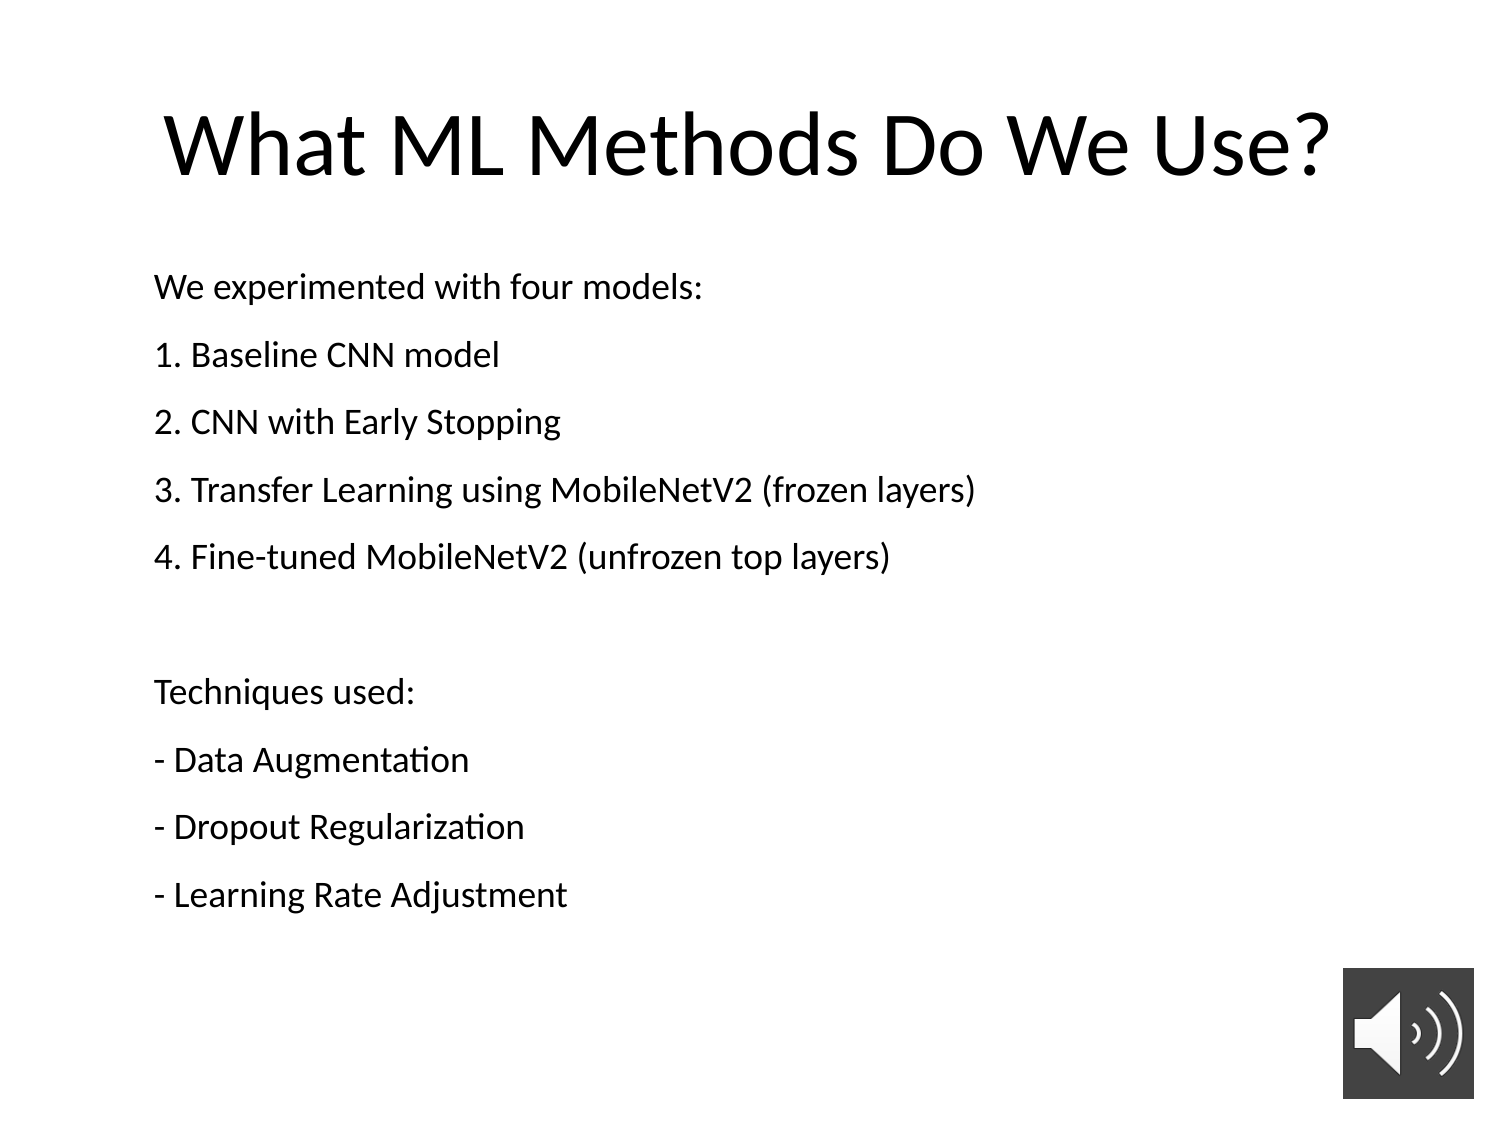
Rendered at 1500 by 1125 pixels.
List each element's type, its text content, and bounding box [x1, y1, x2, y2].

text_box We experimented with four models: 1. Baseline CNN model 2. CNN with Early Stopping 3. Transfer Learning using MobileNetV2 (frozen layers) 4. Fine-tuned MobileNetV2 (unfrozen top layers) Techniques used: - Data Augmentation - Dropout Regularization - Learning Rate Adjustment [139, 232, 992, 968]
picture [1341, 966, 1476, 1101]
title What ML Methods Do We Use? [75, 45, 1425, 233]
